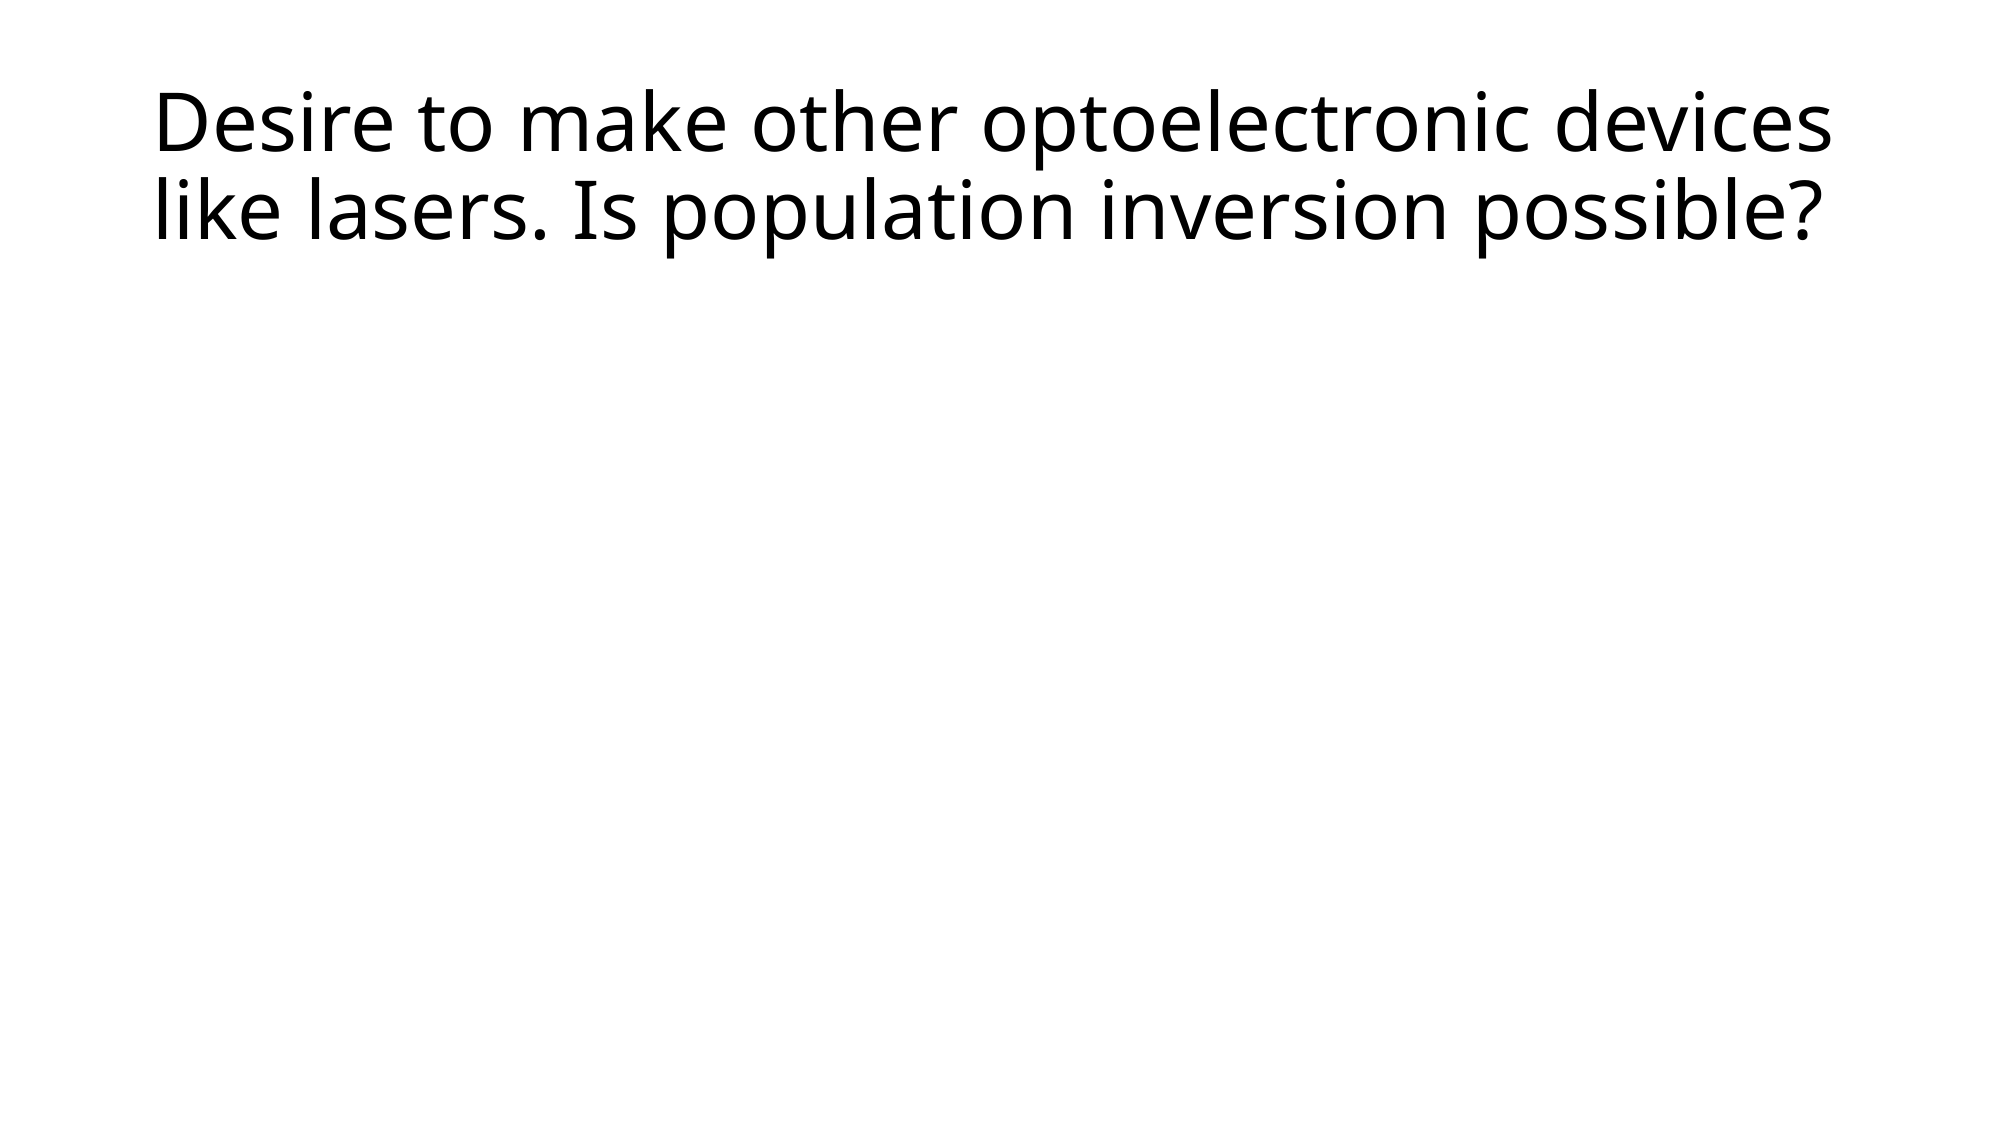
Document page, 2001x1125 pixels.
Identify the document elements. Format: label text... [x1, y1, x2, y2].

title Desire to make other optoelectronic devices like lasers. Is population inversion possible? [137, 59, 1863, 278]
